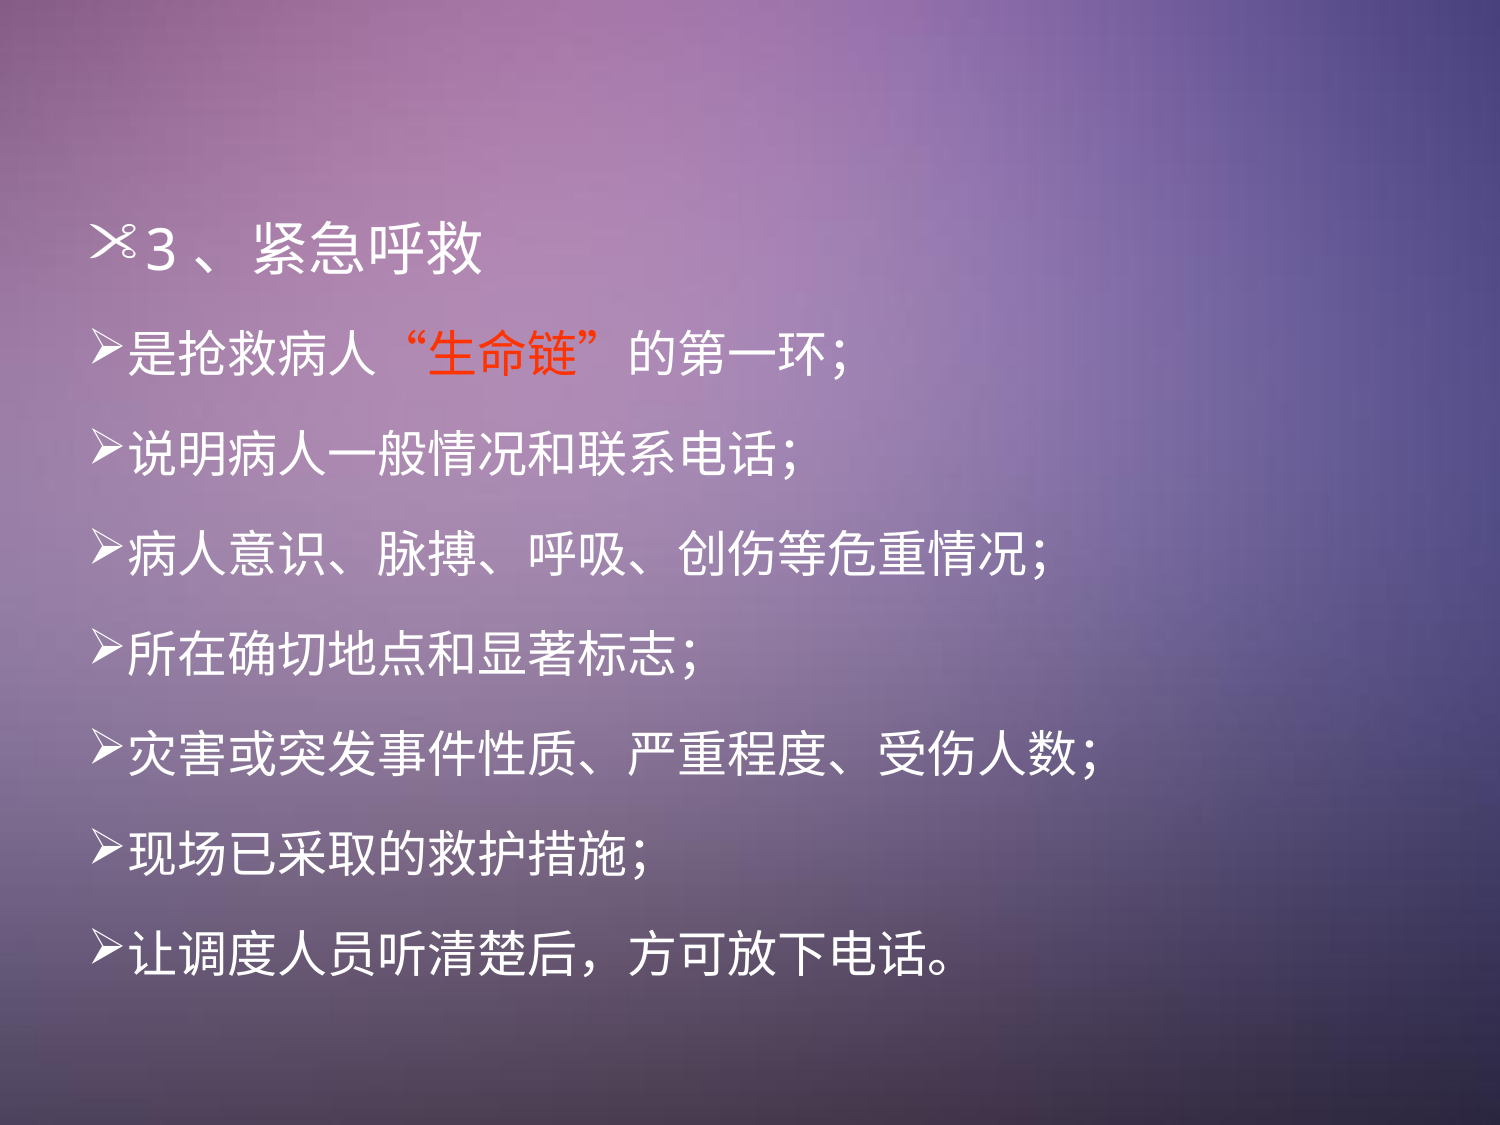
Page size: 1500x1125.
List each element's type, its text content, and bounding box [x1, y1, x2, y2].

list 3、紧急呼救 是抢救病人“生命链”的第一环； 说明病人一般情况和联系电话； 病人意识、脉搏、呼吸、创伤等危重情况； 所在确切地点和显著标志； 灾害或突发事件性质、严重程度、受伤人数； 现场已采取的救护措施； 让调度人员听清楚后，方可放下电话。 [87, 212, 1401, 1053]
picture [0, 0, 1500, 1125]
